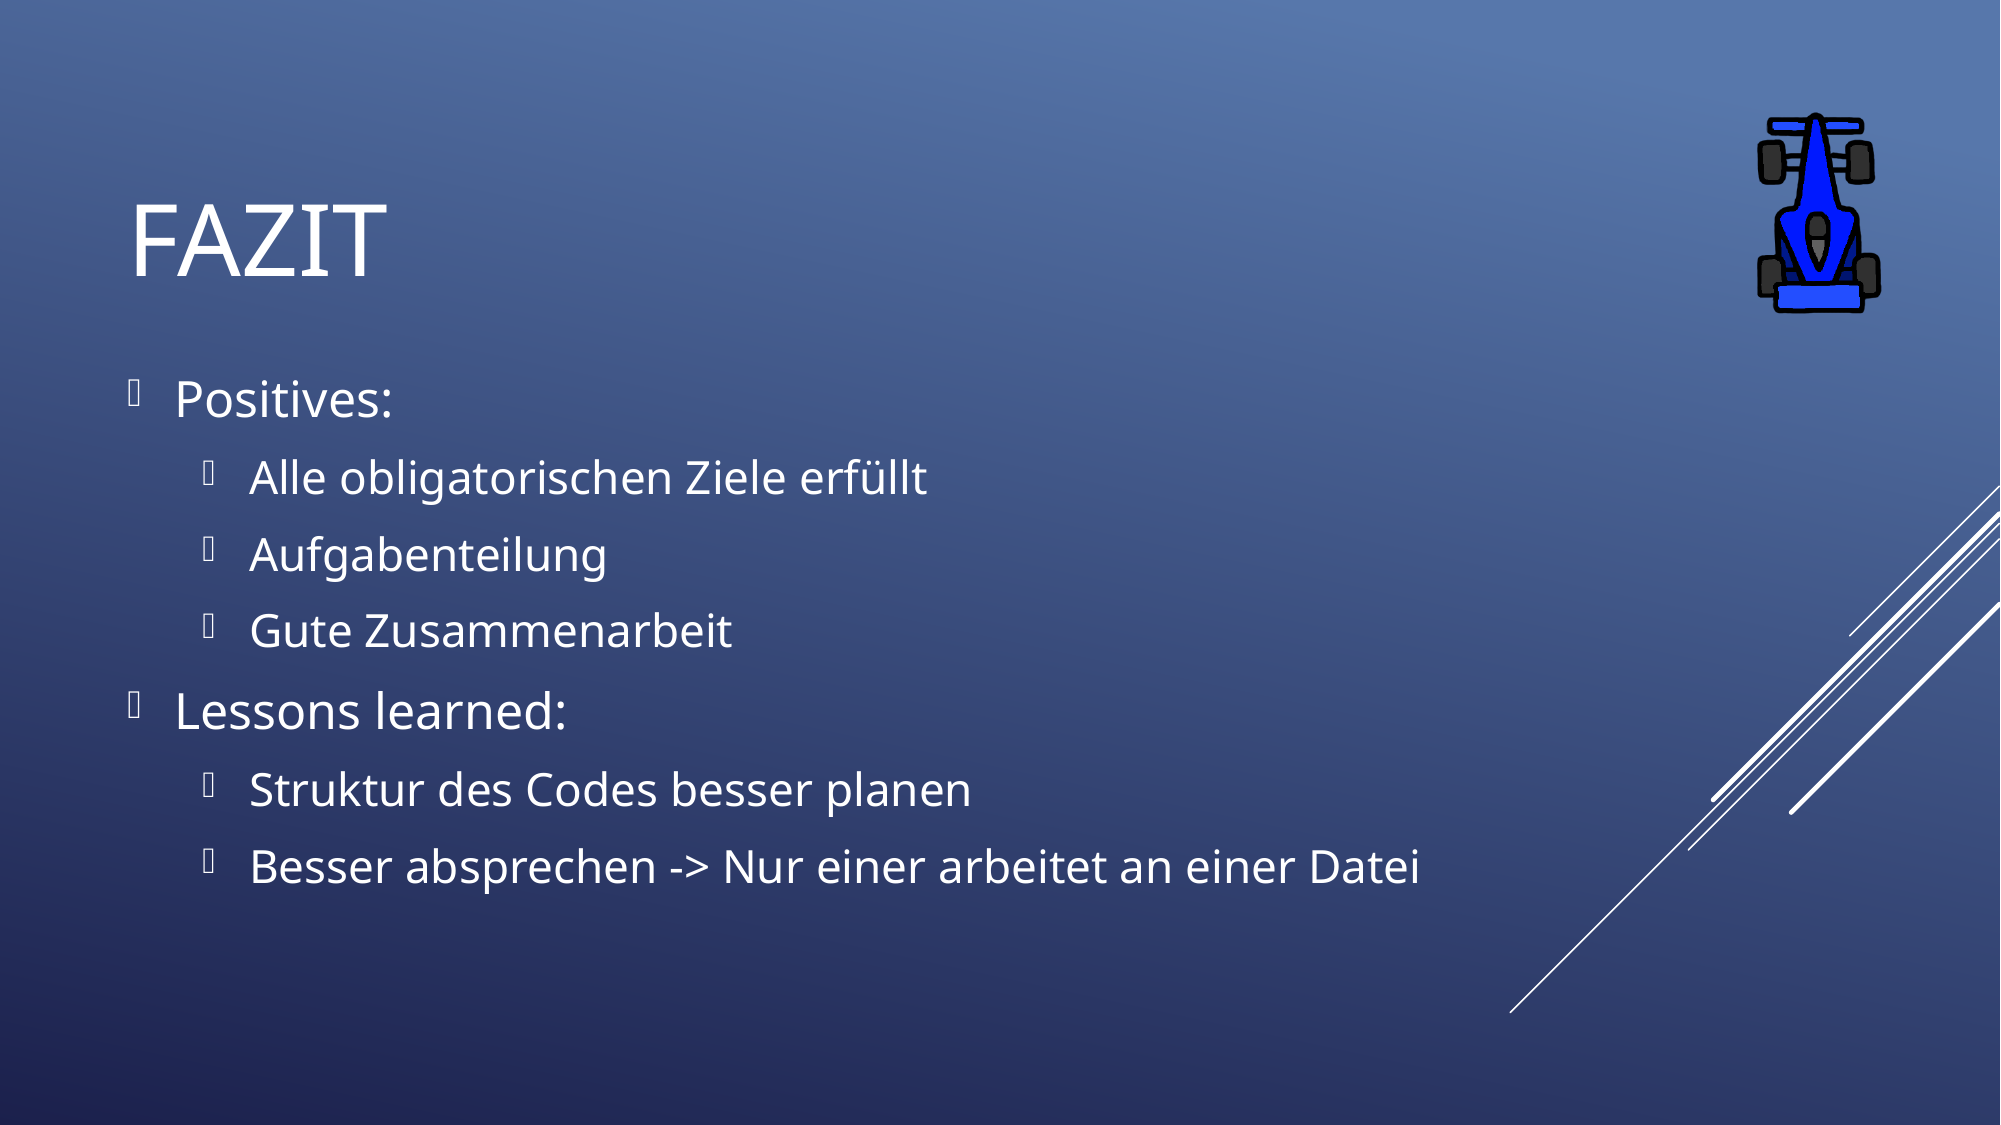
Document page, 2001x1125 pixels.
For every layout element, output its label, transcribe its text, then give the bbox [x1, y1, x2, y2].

title Fazit [112, 112, 1513, 359]
picture [1718, 112, 1920, 314]
list Positives: Alle obligatorischen Ziele erfüllt Aufgabenteilung Gute Zusammenarbeit Lessons learned: Struktur des Codes besser planen Besser absprechen -> Nur einer arbeitet an einer Datei [112, 359, 1513, 953]
